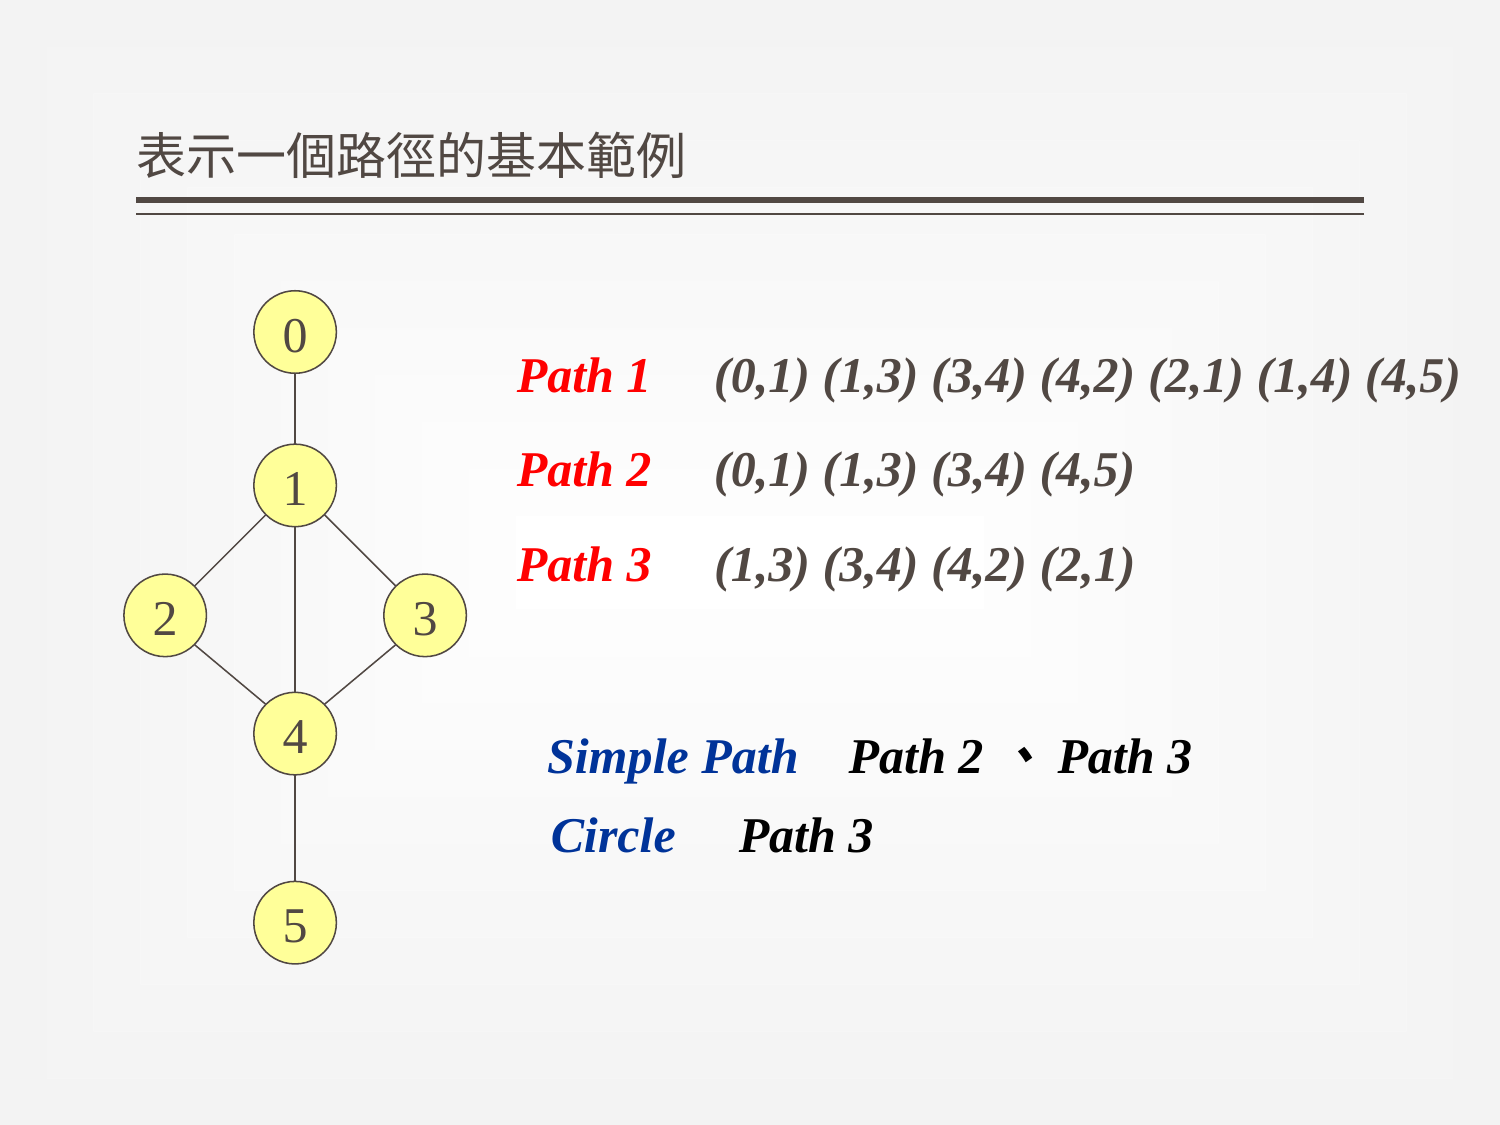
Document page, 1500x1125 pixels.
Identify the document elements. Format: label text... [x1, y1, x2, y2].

text_box Circle Path 3 [536, 795, 1163, 866]
title 表示一個路徑的基本範例 [135, 12, 1364, 193]
text_box Path 3 (1,3) (3,4) (4,2) (2,1) [502, 523, 1253, 595]
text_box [123, 290, 467, 964]
text_box Simple Path Path 2、Path 3 [532, 715, 1207, 791]
text_box Path 1 (0,1) (1,3) (3,4) (4,2) (2,1) (1,4) (4,5) [502, 334, 1495, 406]
text_box Path 2 (0,1) (1,3) (3,4) (4,5) [502, 429, 1176, 501]
